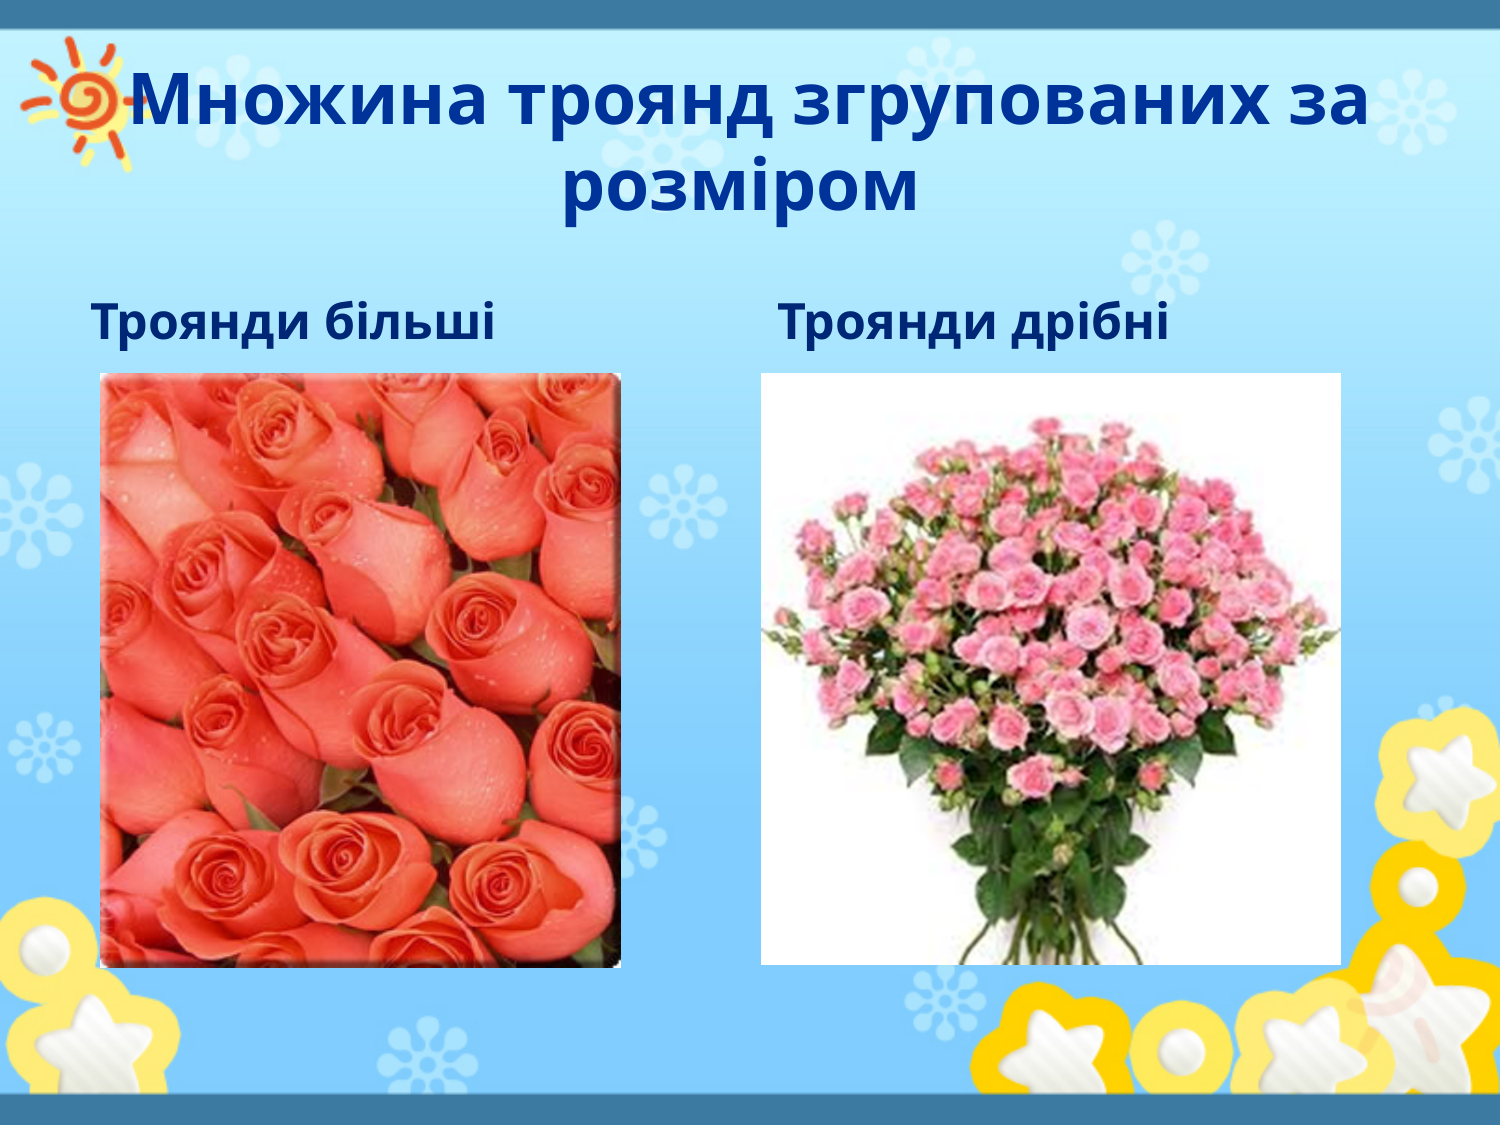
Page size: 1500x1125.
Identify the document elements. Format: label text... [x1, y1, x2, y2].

list Троянди дрібні [761, 251, 1425, 357]
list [100, 373, 621, 968]
picture [0, 0, 1500, 1125]
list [761, 373, 1341, 965]
title Множина троянд згрупованих за розміром [75, 45, 1425, 233]
list Троянди більші [75, 251, 738, 357]
